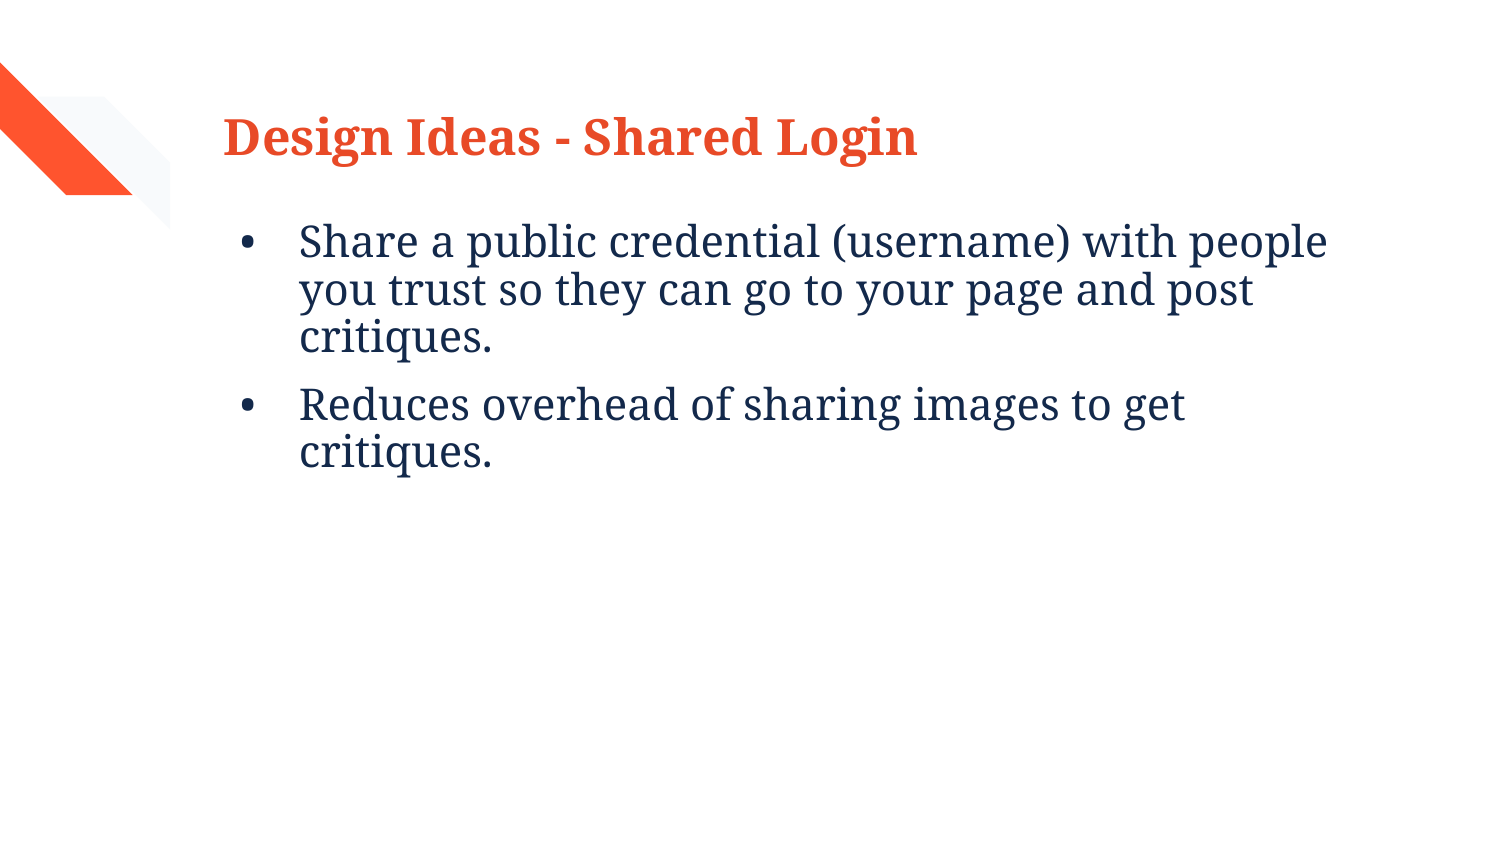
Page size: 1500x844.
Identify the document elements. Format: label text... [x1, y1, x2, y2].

title Design Ideas - Shared Login [212, 64, 1368, 214]
list Share a public credential (username) with people you trust so they can go to your page and post critiques. Reduces overhead of sharing images to get critiques. [212, 214, 1368, 801]
